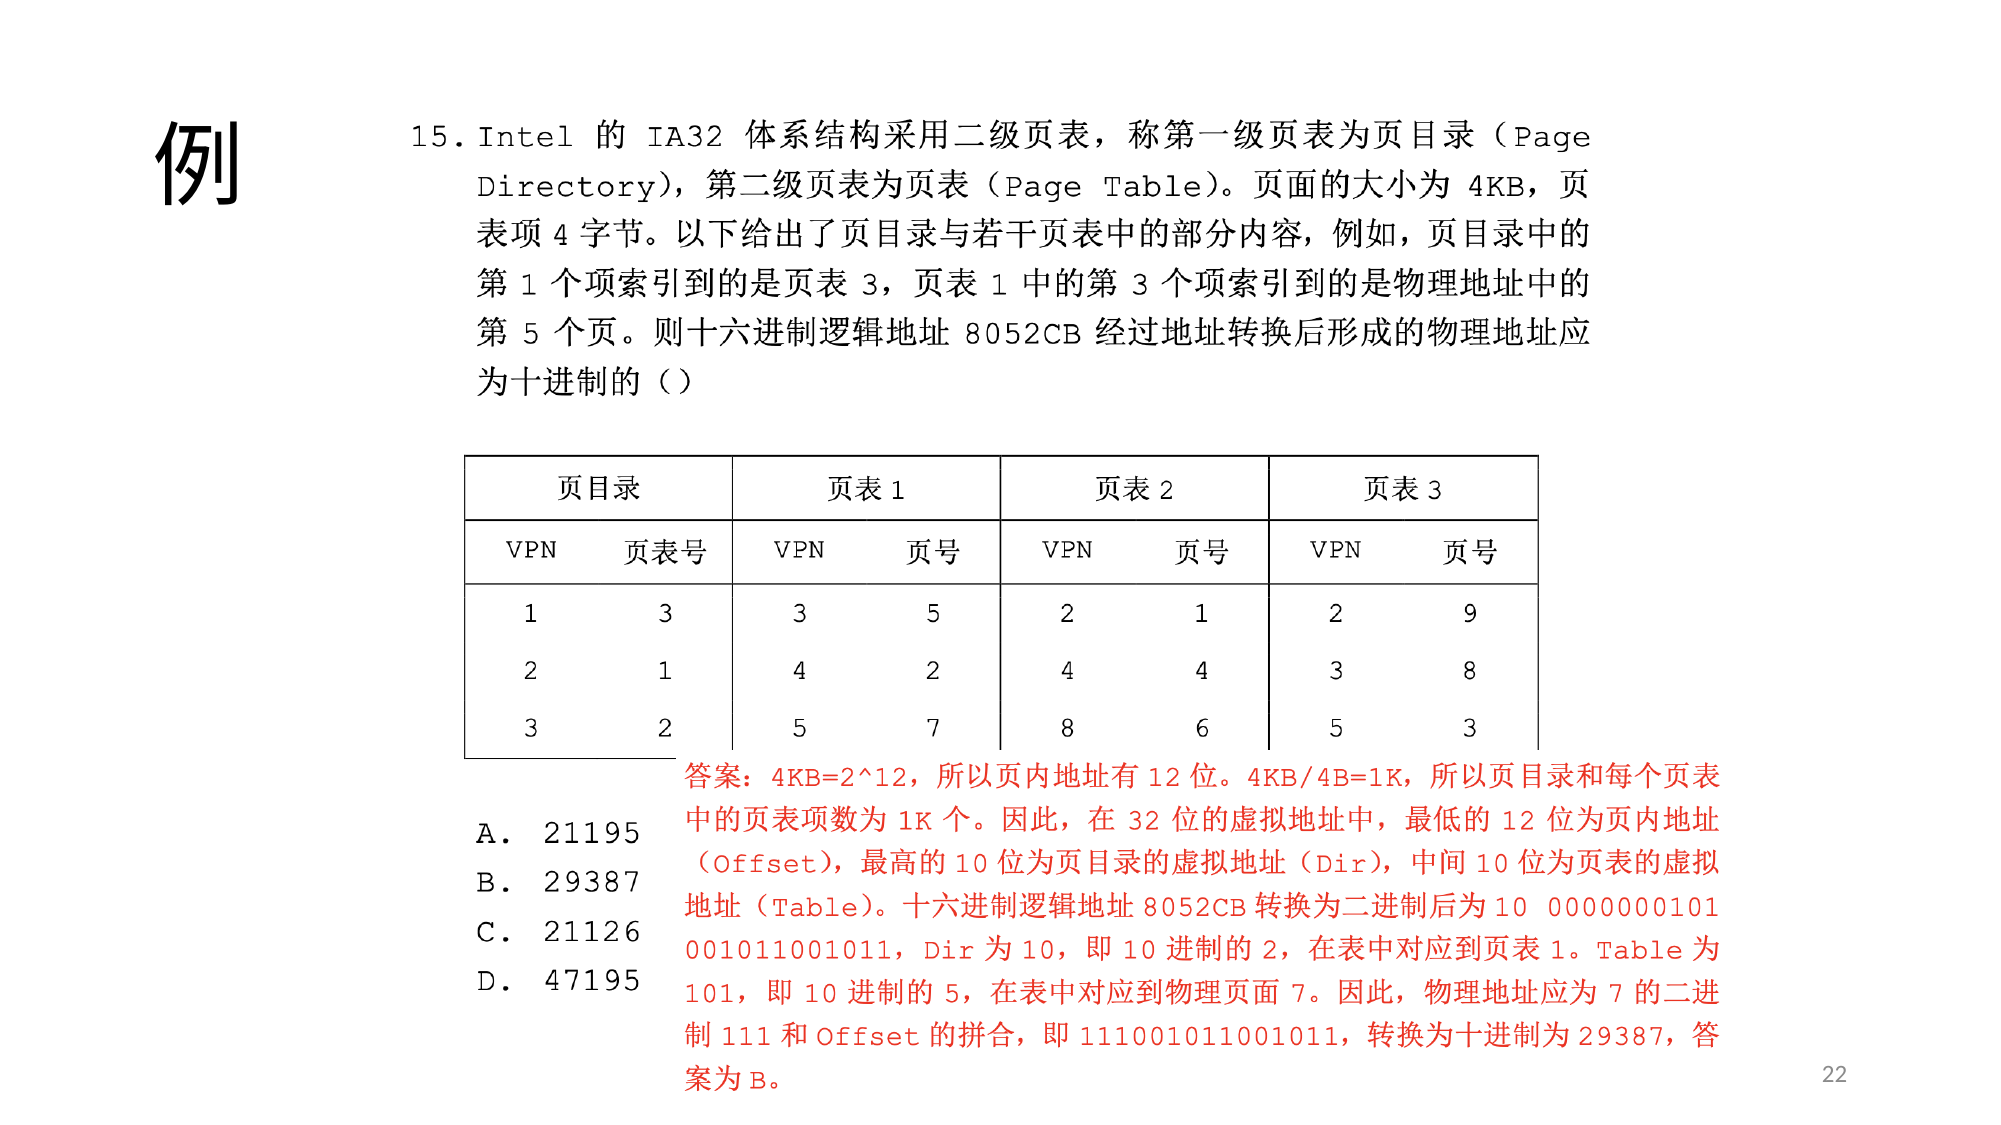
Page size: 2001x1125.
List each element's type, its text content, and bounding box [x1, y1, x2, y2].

slide_number 22 [1750, 1042, 1863, 1103]
title 例 [137, 59, 1863, 278]
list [393, 113, 1606, 1012]
picture [676, 750, 1750, 1125]
